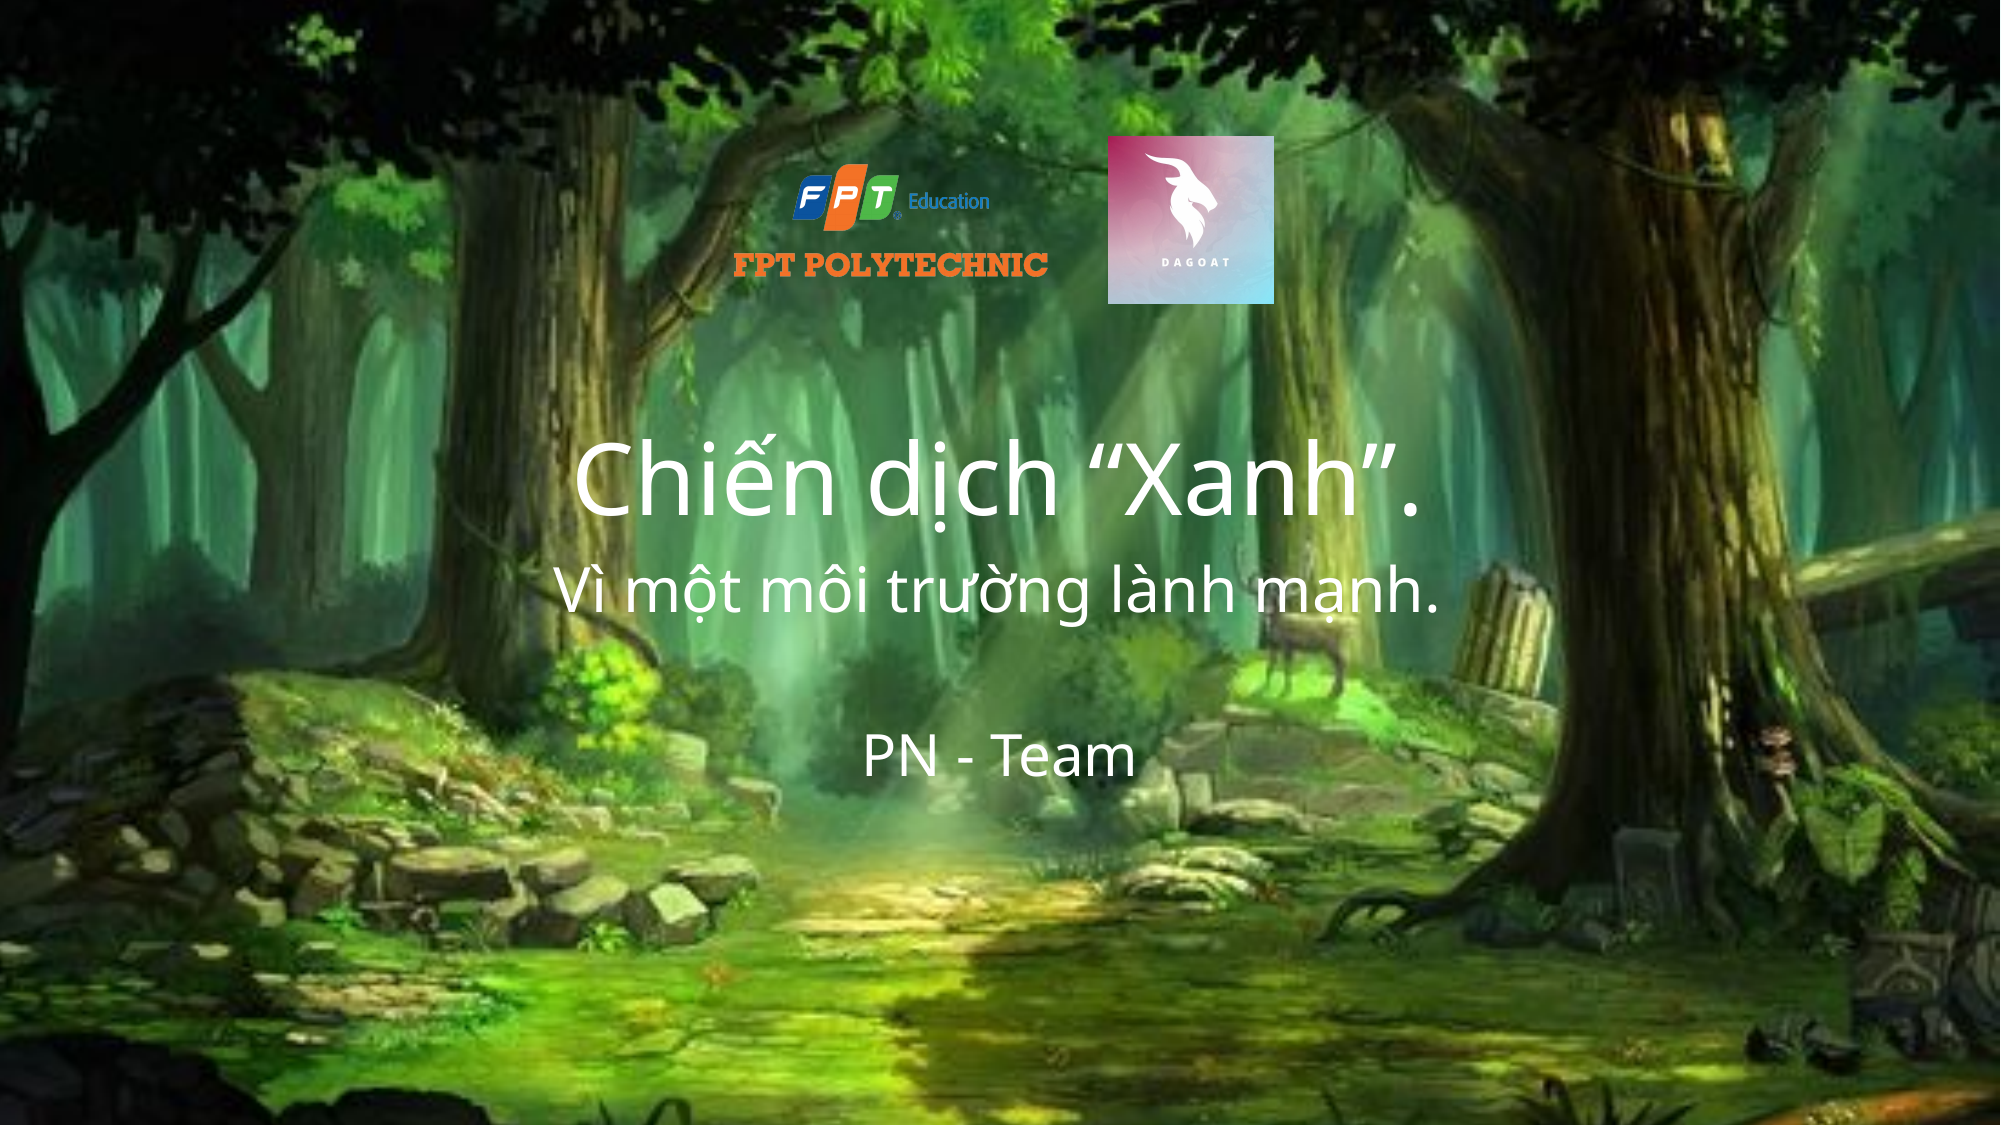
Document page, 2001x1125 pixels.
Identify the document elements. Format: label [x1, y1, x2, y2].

picture [0, 0, 2001, 1125]
text_box [726, 136, 1274, 304]
